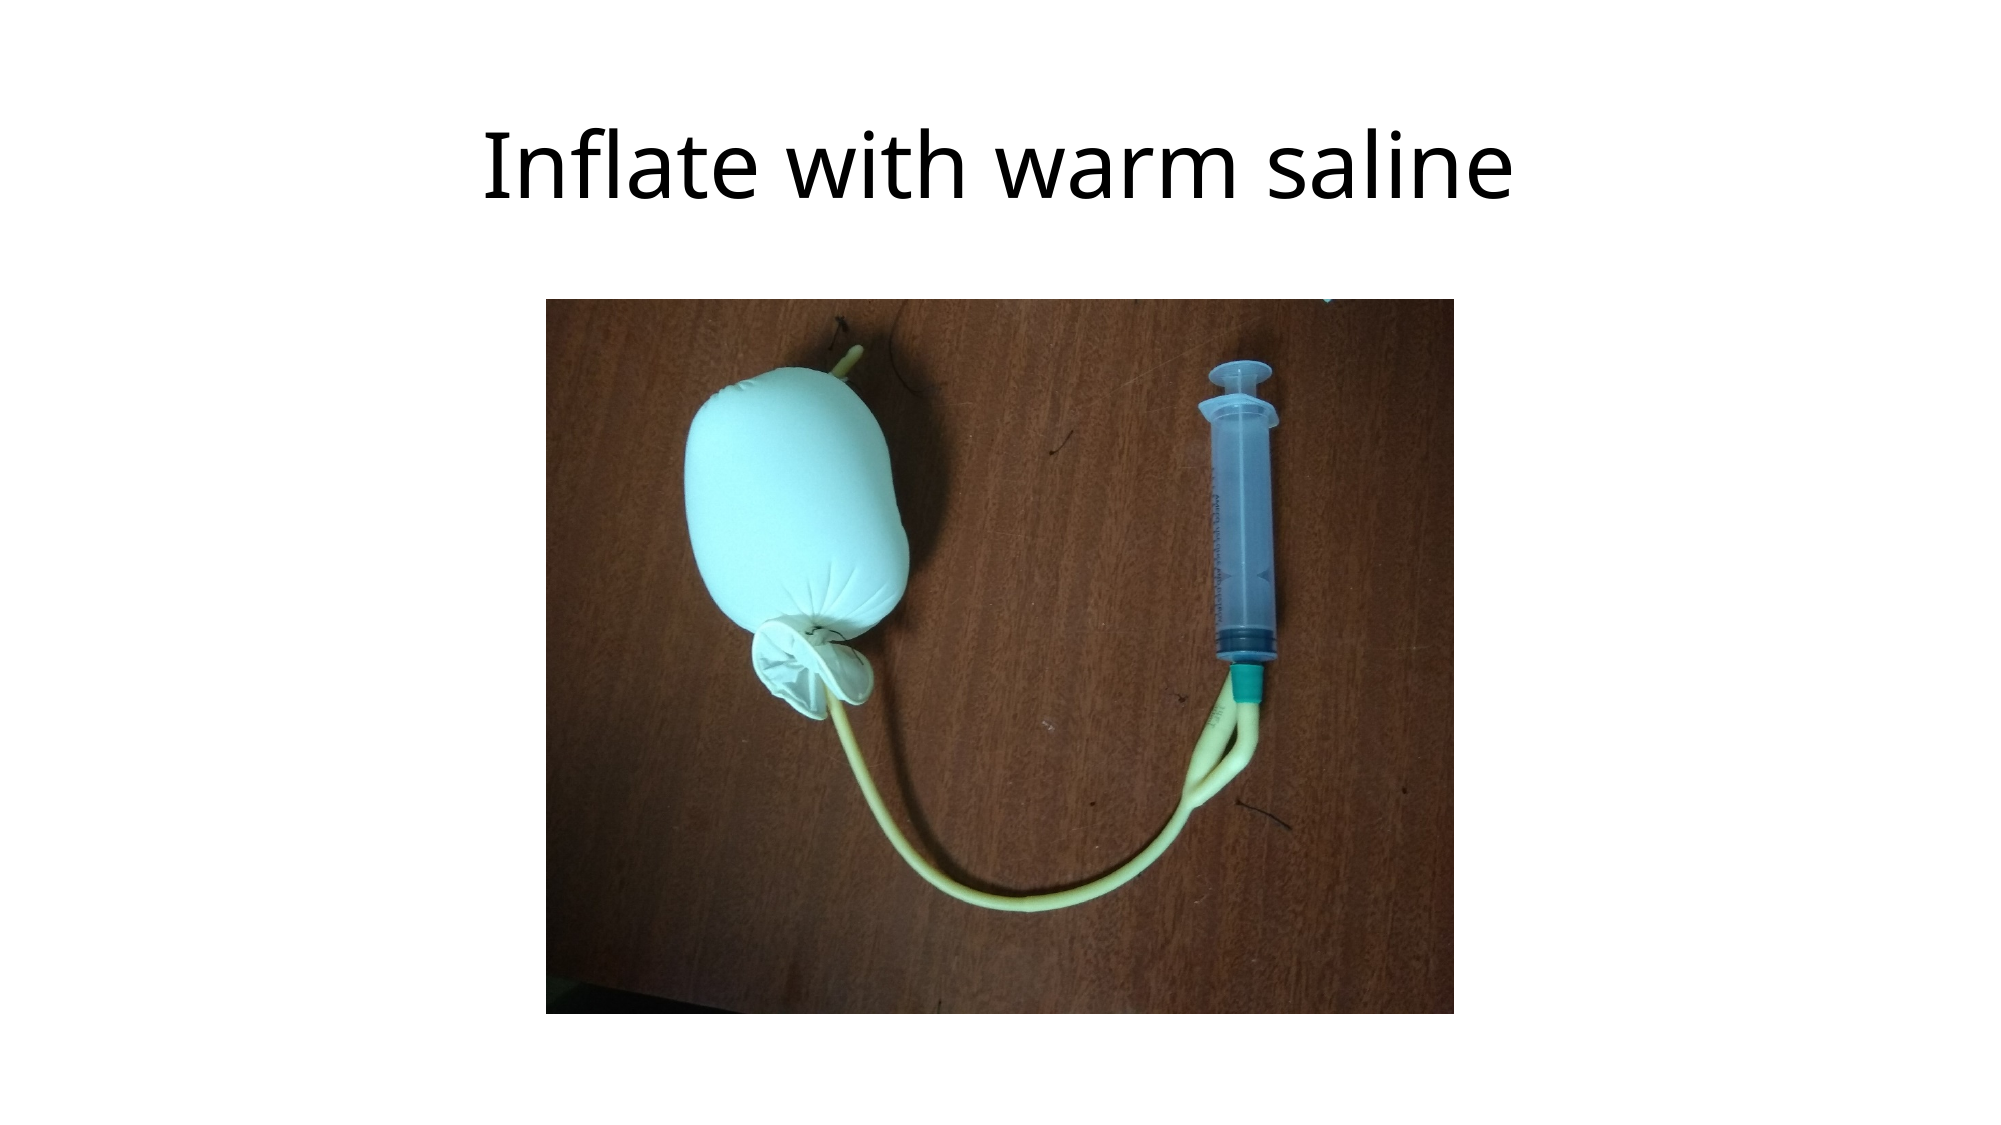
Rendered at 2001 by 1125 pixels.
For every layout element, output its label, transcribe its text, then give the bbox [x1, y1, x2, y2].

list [546, 299, 1454, 1014]
title Inflate with warm saline [137, 59, 1863, 278]
